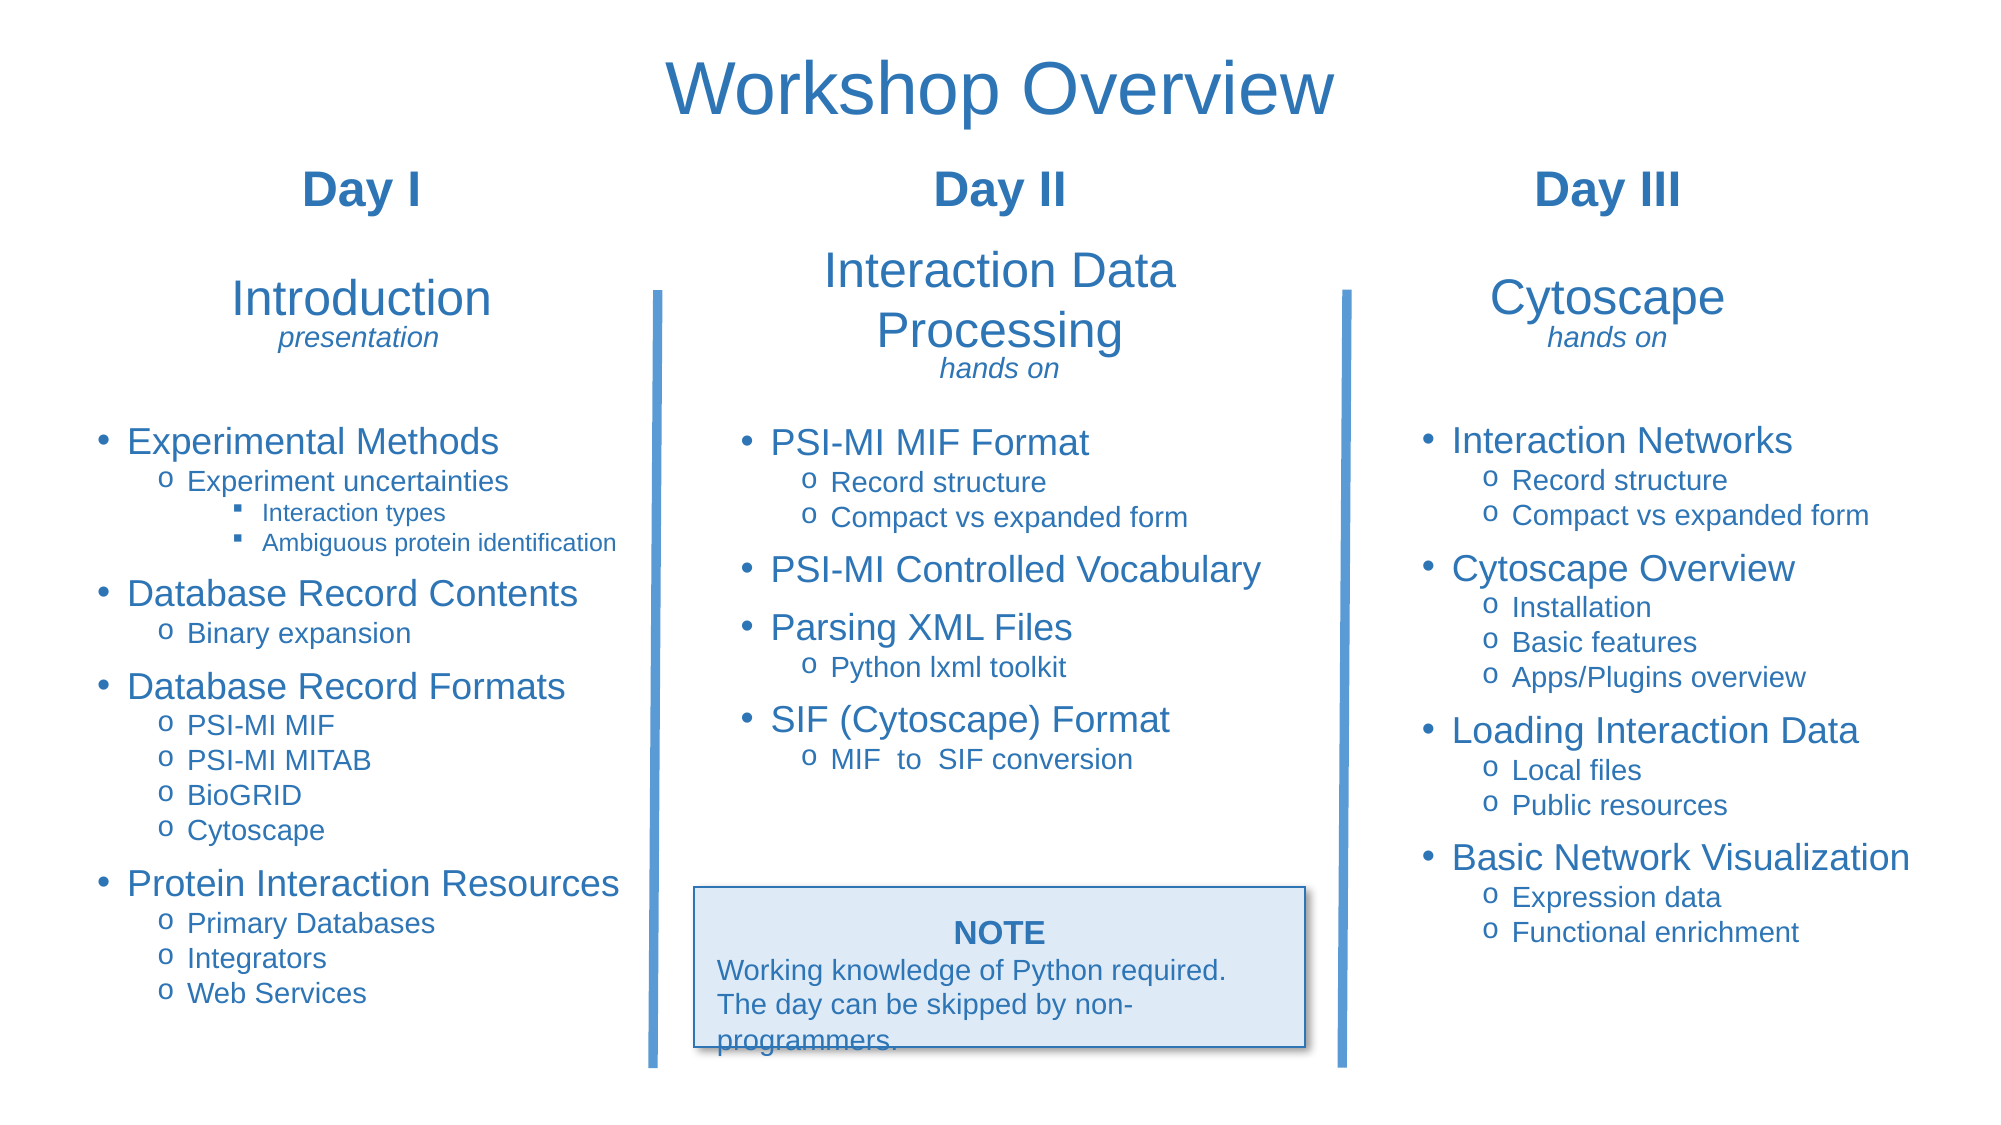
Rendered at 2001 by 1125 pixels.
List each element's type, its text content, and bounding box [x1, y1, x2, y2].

text_box presentation [263, 311, 455, 362]
text_box Interaction Data Processing [808, 230, 1192, 289]
text_box Experimental Methods Experiment uncertainties Interaction types Ambiguous protein identification Database Record Contents Binary expansion Database Record Formats PSI-MI MIF PSI-MI MITAB BioGRID Cytoscape Protein Interaction Resources Primary Databases Integrators Web Services [82, 409, 652, 1017]
text_box Day I [287, 149, 437, 224]
text_box Day II [918, 149, 1082, 224]
text_box Day III [1519, 149, 1697, 224]
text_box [652, 289, 1347, 1068]
text_box hands on [1532, 311, 1683, 361]
text_box Interaction Networks Record structure Compact vs expanded form Cytoscape Overview Installation Basic features Apps/Plugins overview Loading Interaction Data Local files Public resources Basic Network Visualization Expression data Functional enrichment [1407, 408, 1989, 996]
text_box Introduction [216, 258, 508, 333]
text_box Workshop Overview [650, 32, 1350, 138]
text_box Cytoscape [1475, 257, 1741, 333]
